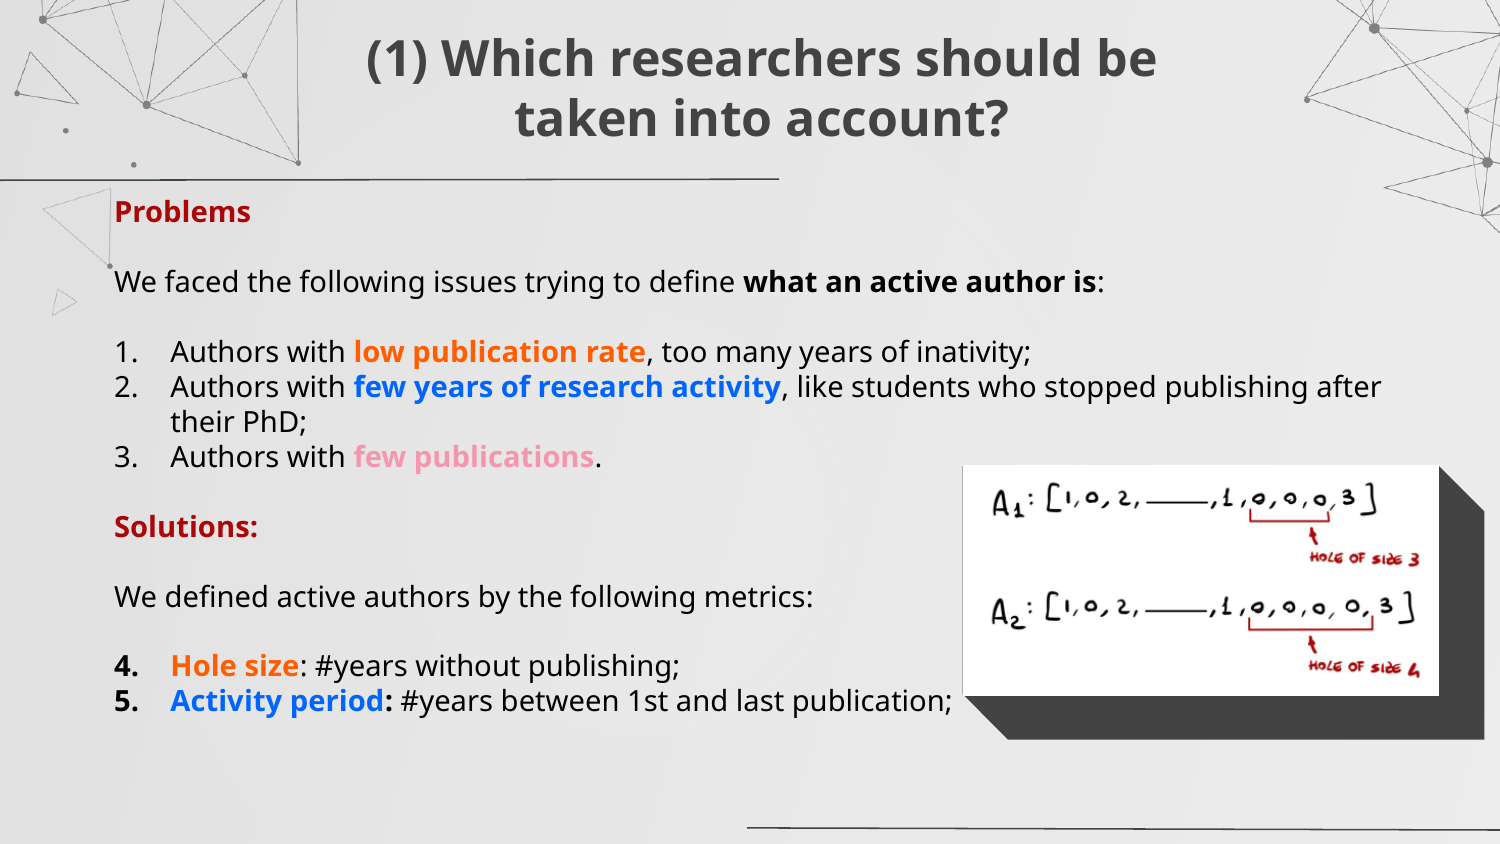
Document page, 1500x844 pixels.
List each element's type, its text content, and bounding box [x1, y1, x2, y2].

text_box Problems We faced the following issues trying to define what an active author is: Authors with low publication rate, too many years of inativity; Authors with few years of research activity, like students who stopped publishing after their PhD; Authors with few publications. Solutions: We defined active authors by the following metrics: Hole size: #years without publishing; Activity period: #years between 1st and last publication; [99, 185, 1460, 726]
title (1) Which researchers should be taken into account? [304, 11, 1220, 174]
picture [0, 0, 1500, 844]
text_box [972, 470, 1485, 740]
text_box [746, 827, 1500, 831]
